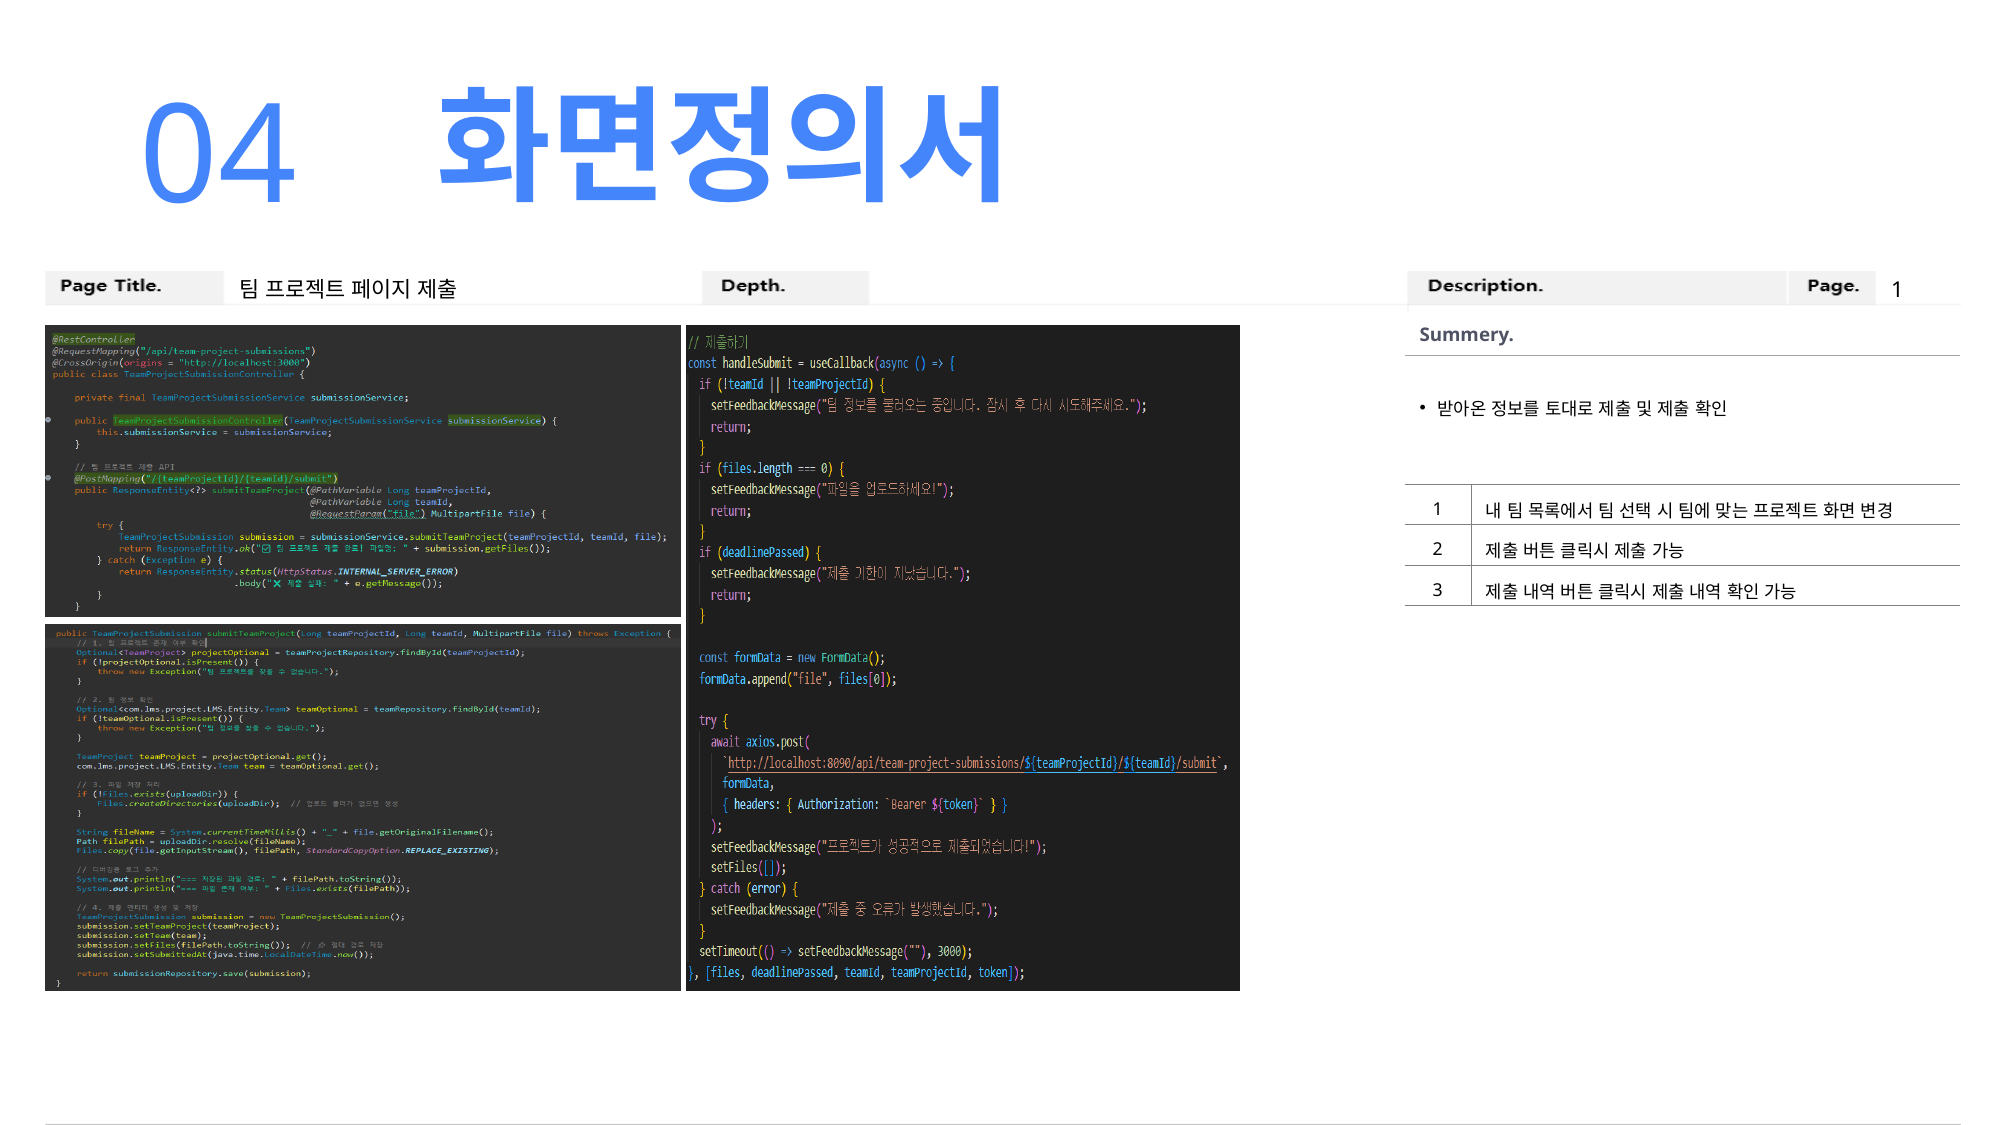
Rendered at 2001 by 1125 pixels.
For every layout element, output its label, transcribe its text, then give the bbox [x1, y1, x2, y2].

table_cell 제출 버튼 클릭시 제출 가능 [1472, 525, 1960, 565]
text_box 화면정의서 [421, 76, 1857, 239]
text_box 1 [1876, 268, 1960, 310]
table_cell 받아온 정보를 토대로 제출 및 제출 확인 [1405, 356, 1960, 484]
table_cell 2 [1405, 525, 1471, 565]
text_box 04 [85, 57, 351, 237]
picture [45, 271, 1961, 1125]
text_box [50, 311, 1412, 1113]
table_cell 내 팀 목록에서 팀 선택 시 팀에 맞는 프로젝트 화면 변경 [1472, 485, 1960, 524]
table_header Summery. [1405, 313, 1960, 355]
table_cell 제출 내역 버튼 클릭시 제출 내역 확인 가능 [1472, 566, 1960, 605]
table_cell 3 [1405, 566, 1471, 605]
table_cell 1 [1405, 485, 1471, 524]
text_box 팀 프로젝트 페이지 제출 [225, 268, 699, 310]
